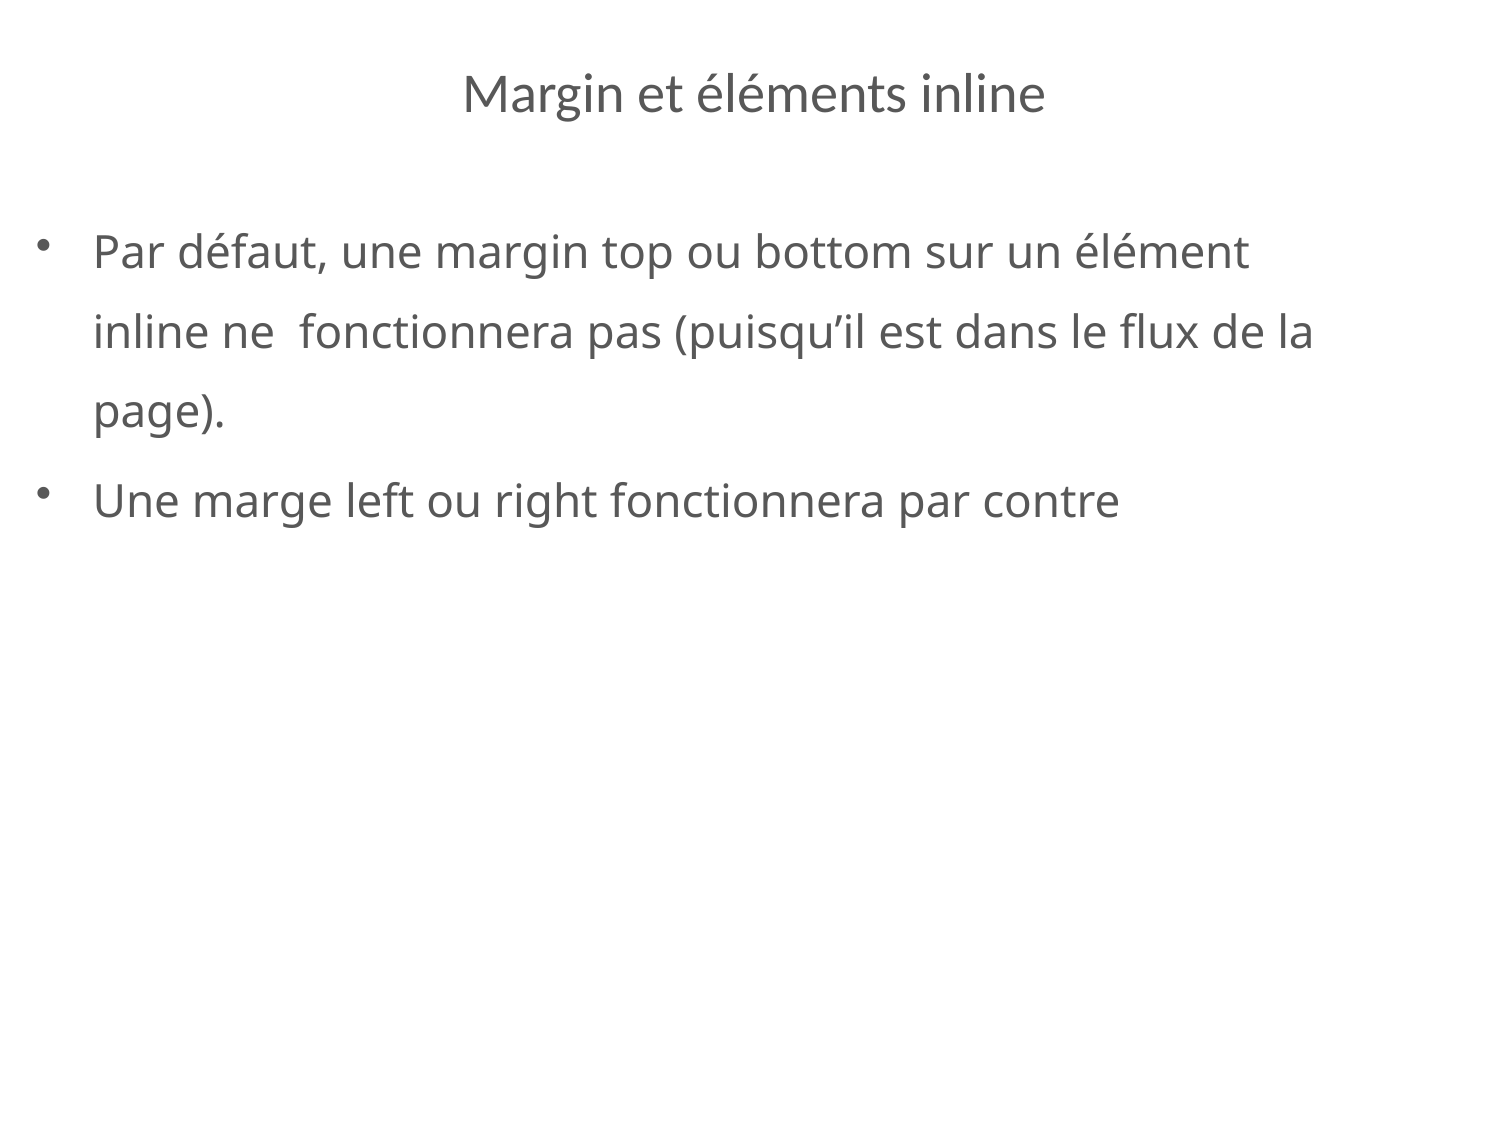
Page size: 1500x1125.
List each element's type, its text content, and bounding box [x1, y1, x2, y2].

title Margin et éléments inline [412, 0, 1095, 184]
text_box Par défaut, une margin top ou bottom sur un élément inline ne fonctionnera pas (puisqu’il est dans le flux de la page). Une marge left ou right fonctionnera par contre [34, 196, 1341, 527]
